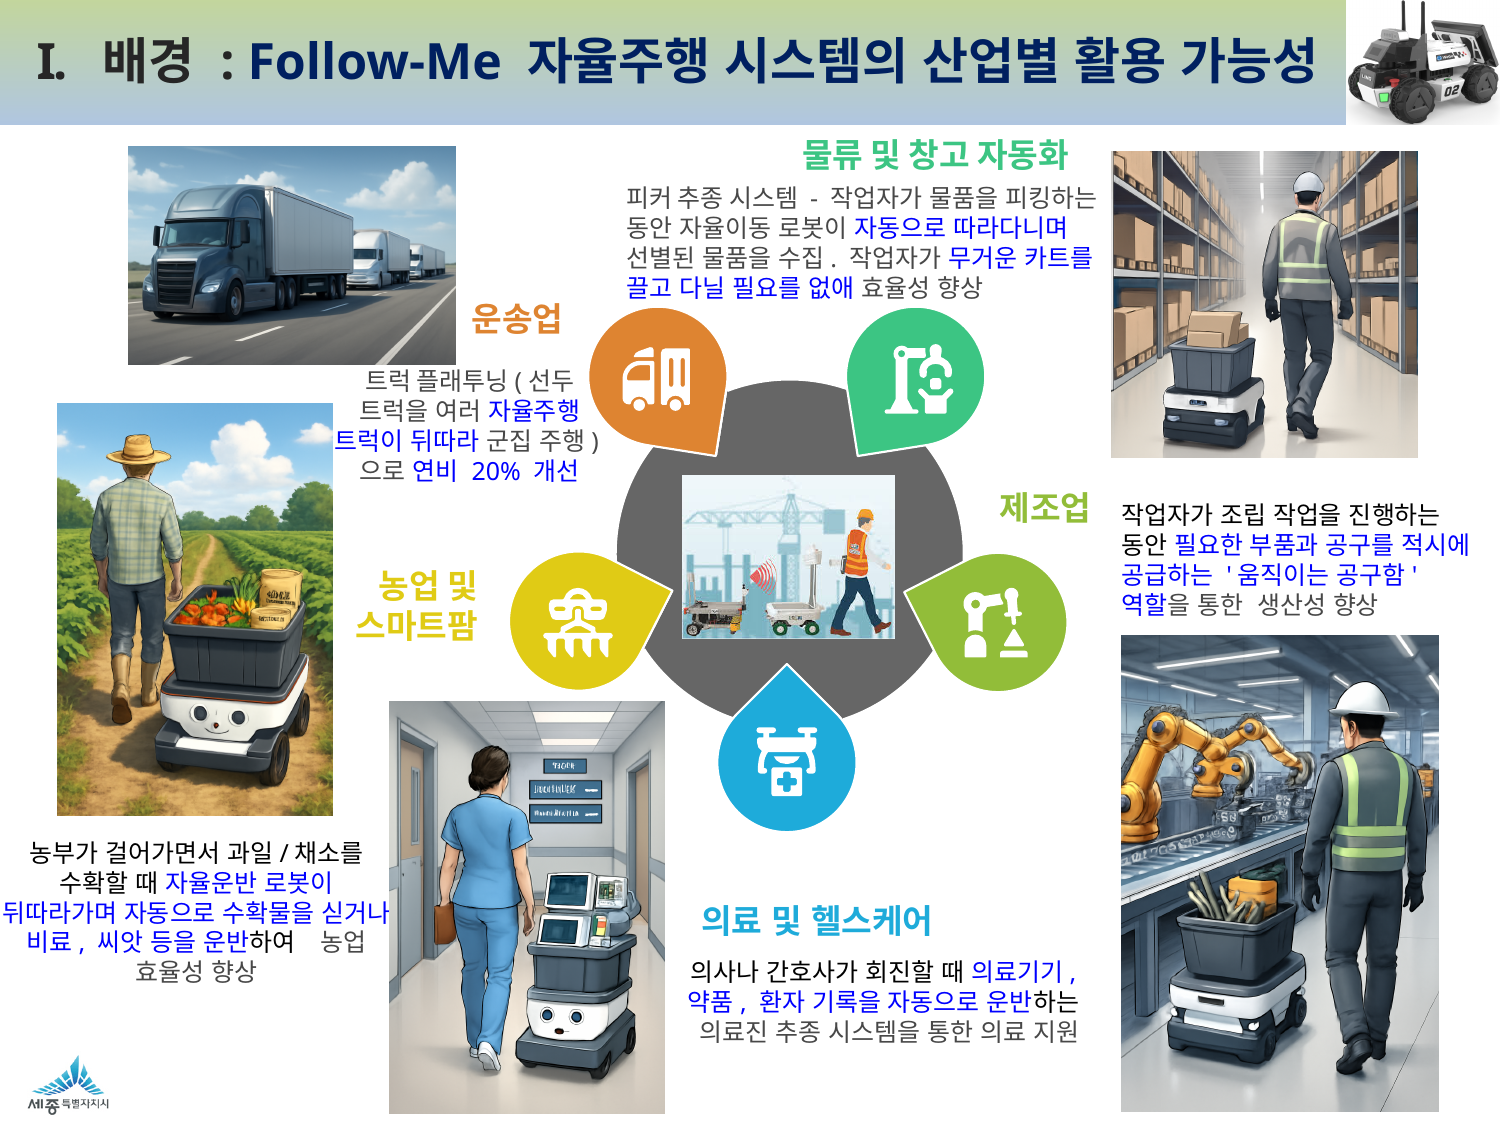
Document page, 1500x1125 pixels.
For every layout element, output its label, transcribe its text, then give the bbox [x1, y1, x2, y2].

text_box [717, 663, 857, 833]
text_box 피커 추종 시스템 - 작업자가 물품을 피킹하는 동안 자율이동 로봇이 자동으로 따라다니며 선별된 물품을 수집. 작업자가 무거운 카트를 끌고 다닐 필요를 없애 효율성 향상 [626, 182, 1101, 303]
picture [57, 403, 333, 816]
picture [128, 146, 457, 366]
text_box 물류 및 창고 자동화 [802, 133, 1070, 174]
text_box 의료 및 헬스케어 [701, 900, 934, 941]
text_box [903, 550, 1077, 701]
text_box 운송업 [471, 297, 564, 338]
picture [1346, 0, 1500, 125]
picture [682, 475, 895, 640]
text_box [615, 379, 965, 550]
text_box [578, 297, 730, 457]
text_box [669, 645, 965, 720]
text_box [500, 548, 673, 700]
text_box 농업 및 스마트팜 [337, 565, 478, 646]
picture [1120, 635, 1439, 1113]
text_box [843, 297, 995, 457]
picture [1111, 151, 1418, 458]
text_box 의사나 간호사가 회진할 때 의료기기, 약품, 환자 기록을 자동으로 운반하는 의료진 추종 시스템을 통한 의료 지원 [674, 956, 1093, 1047]
text_box 농부가 걸어가면서 과일/채소를 수확할 때 자율운반 로봇이 뒤따라가며 자동으로 수확물을 싣거나 비료, 씨앗 등을 운반하여 농업 효율성 향상 [1, 837, 384, 987]
text_box 트럭 플래투닝(선두 트럭을 여러 자율주행 트럭이 뒤따라 군집 주행)으로 연비 20% 개선 [334, 365, 606, 486]
picture [389, 700, 665, 1114]
text_box 작업자가 조립 작업을 진행하는 동안 필요한 부품과 공구를 적시에 공급하는 '움직이는 공구함' 역할을 통한 생산성 향상 [1121, 499, 1482, 620]
text_box 제조업 [999, 487, 1102, 528]
text_box 배경 : Follow-Me 자율주행 시스템의 산업별 활용 가능성 [36, 29, 1319, 90]
picture [10, 1051, 126, 1120]
